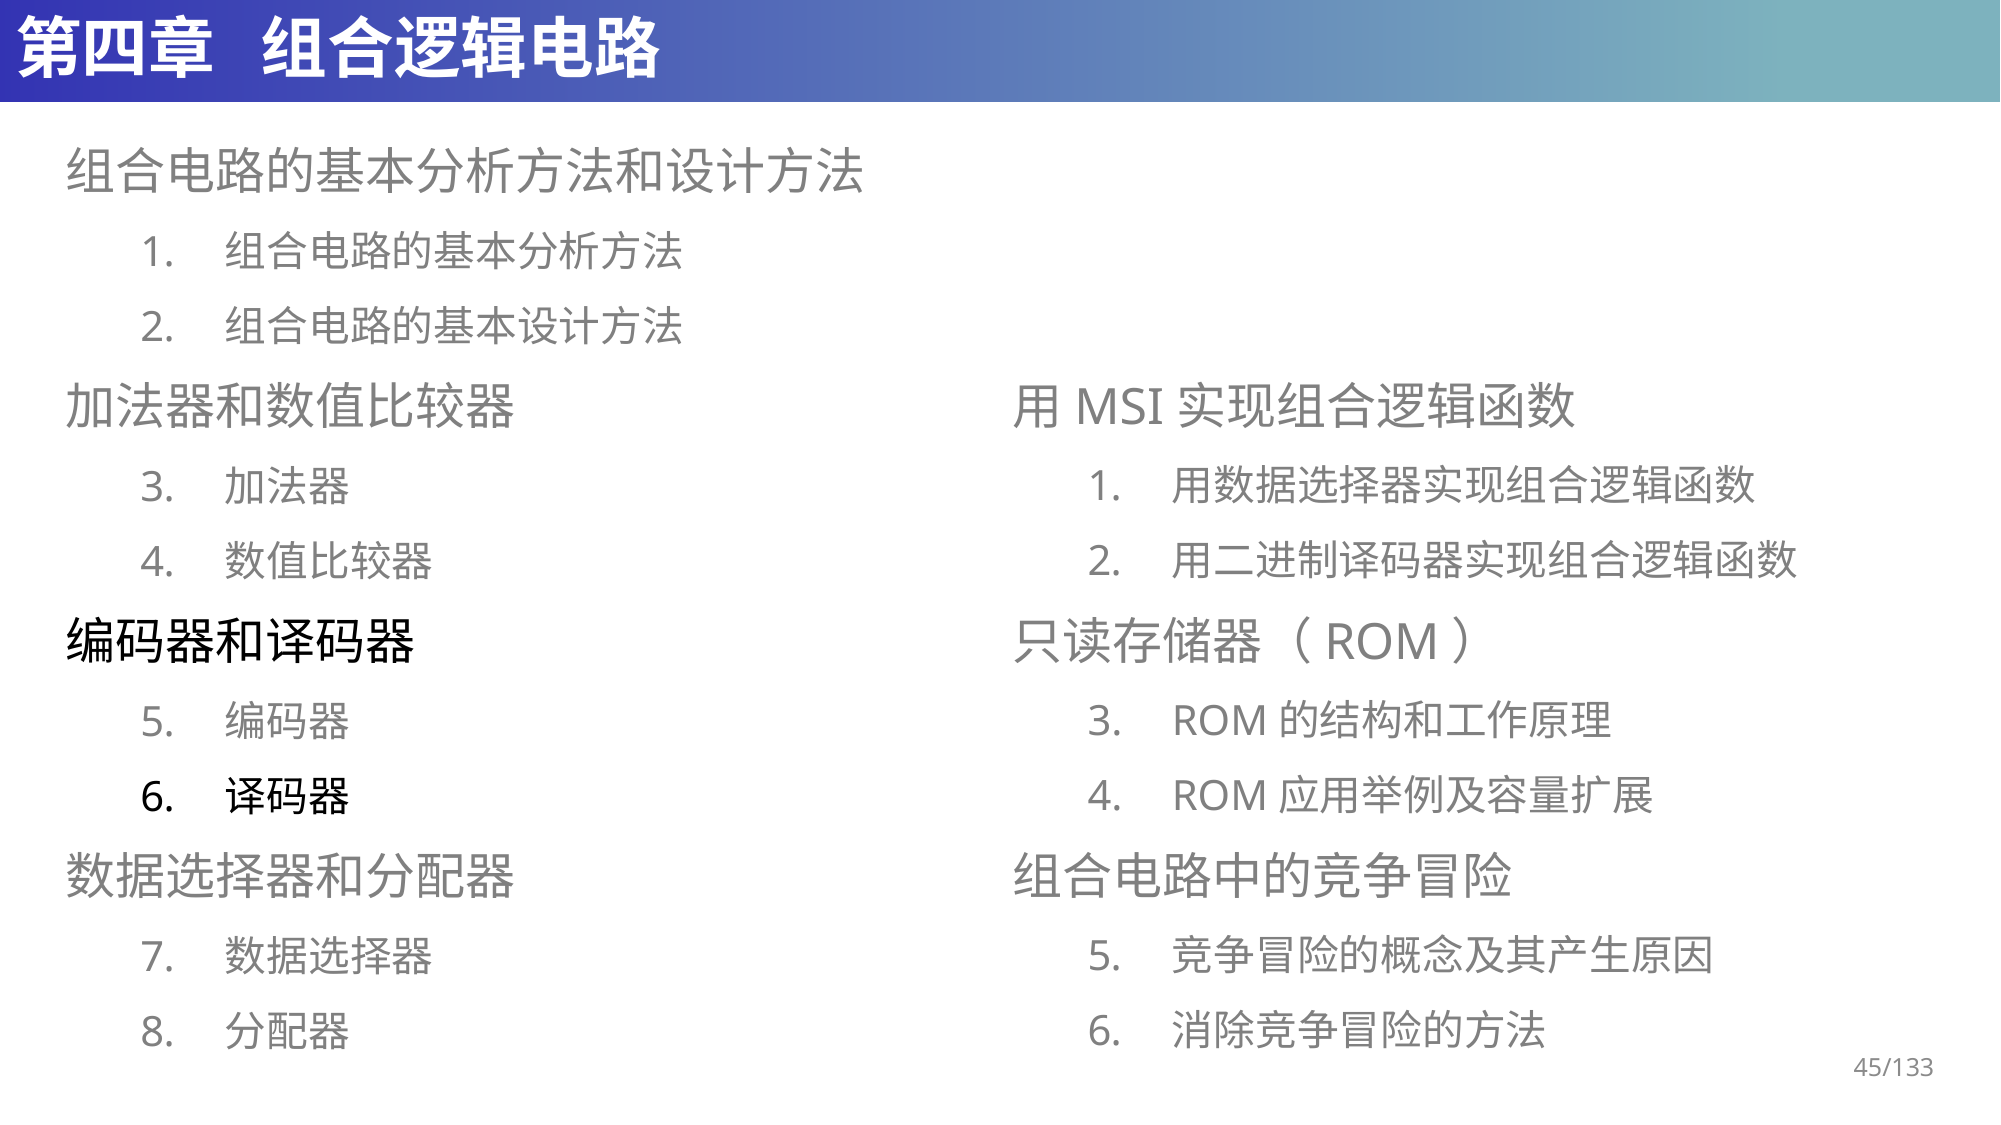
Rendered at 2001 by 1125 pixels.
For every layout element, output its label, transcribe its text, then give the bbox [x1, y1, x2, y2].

slide_number 45/133 [1797, 1038, 1950, 1099]
title 第四章 组合逻辑电路 [0, 0, 2000, 102]
text_box 用MSI实现组合逻辑函数 用数据选择器实现组合逻辑函数 用二进制译码器实现组合逻辑函数 只读存储器（ROM） ROM的结构和工作原理 ROM应用举例及容量扩展 组合电路中的竞争冒险 竞争冒险的概念及其产生原因 消除竞争冒险的方法 [997, 366, 1950, 1062]
text_box 组合电路的基本分析方法和设计方法 组合电路的基本分析方法 组合电路的基本设计方法 加法器和数值比较器 加法器 数值比较器 编码器和译码器 编码器 译码器 数据选择器和分配器 数据选择器 分配器 [50, 132, 1003, 1062]
